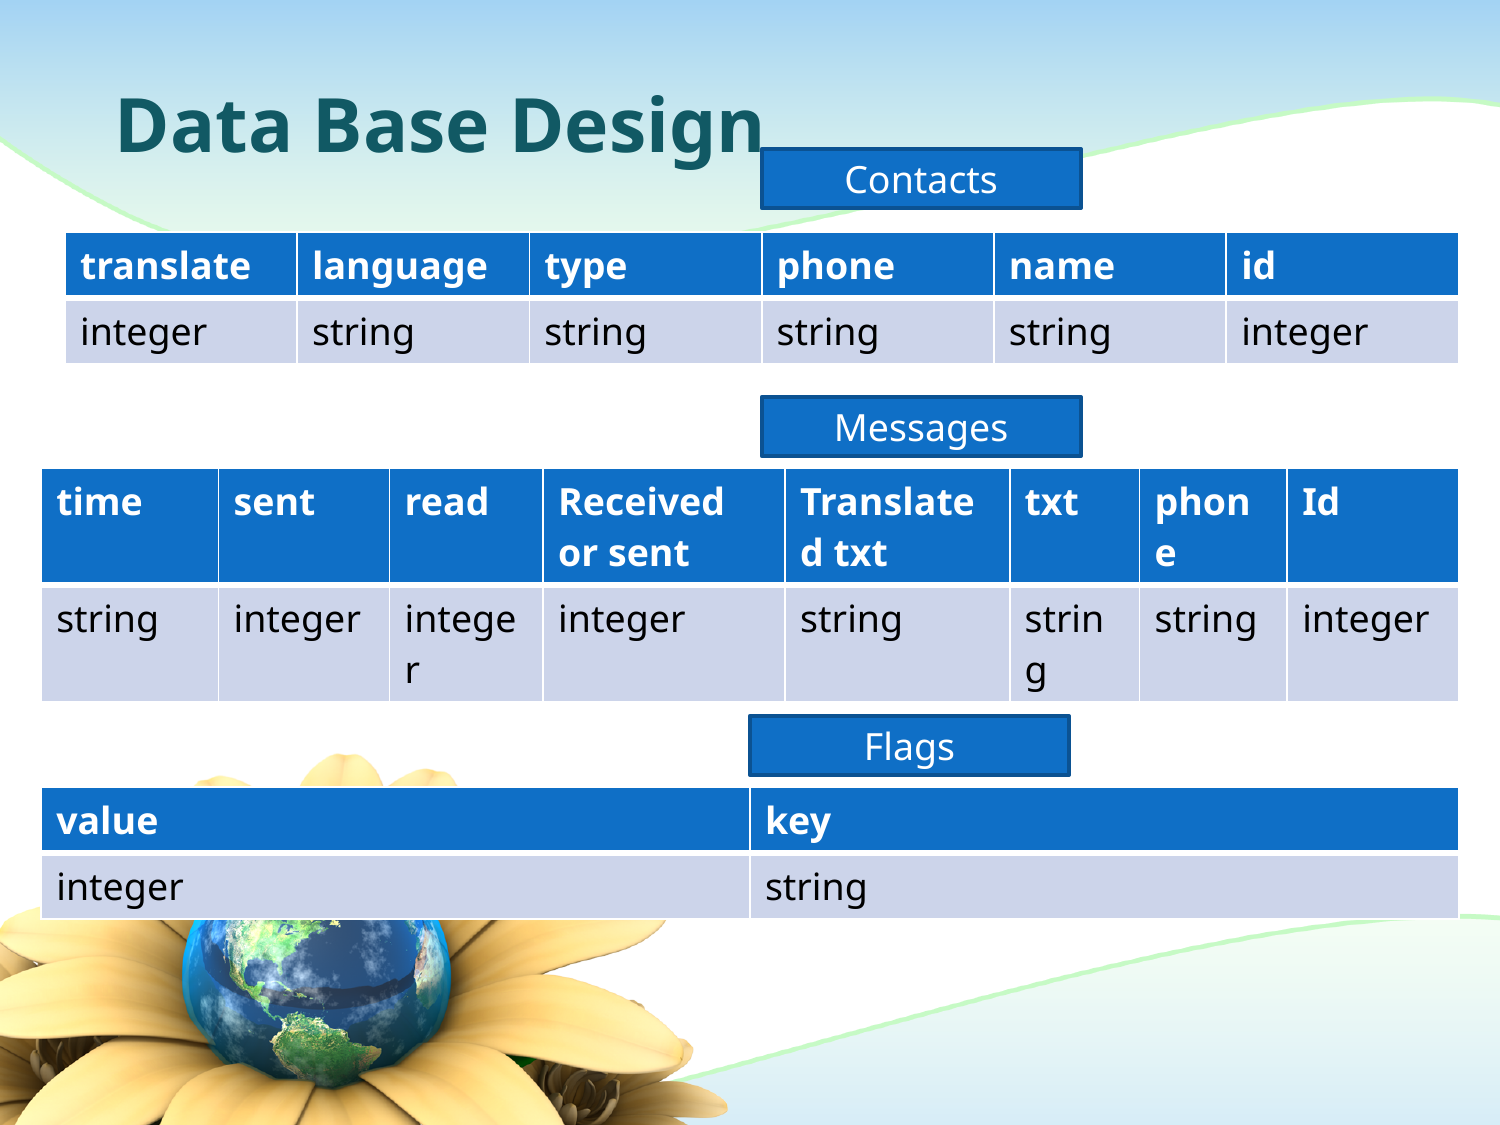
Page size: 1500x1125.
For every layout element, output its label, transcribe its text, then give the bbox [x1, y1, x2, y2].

text_box Flags [748, 714, 1071, 777]
table_cell string [1140, 588, 1286, 701]
table_cell string [751, 856, 1458, 918]
table_cell string [42, 588, 218, 701]
title Data Base Design [99, 70, 1450, 176]
table_header phone [763, 233, 993, 295]
picture [0, 0, 1500, 1125]
table_cell integer [1227, 301, 1458, 363]
table_cell string [995, 301, 1225, 363]
table_cell integer [544, 588, 784, 701]
table_header sent [219, 469, 389, 582]
table_header Id [1288, 469, 1458, 582]
table_header key [751, 788, 1458, 850]
table_cell string [1011, 588, 1139, 701]
table_header translate [66, 233, 296, 295]
table_cell string [530, 301, 761, 363]
table_cell integer [1288, 588, 1458, 701]
table_header txt [1011, 469, 1139, 582]
table_cell string [786, 588, 1009, 701]
table_header phone [1140, 469, 1286, 582]
table_header read [390, 469, 542, 582]
table_cell integer [66, 301, 296, 363]
table_cell string [763, 301, 993, 363]
table_header id [1227, 233, 1458, 295]
text_box Messages [760, 395, 1083, 458]
table_header type [530, 233, 761, 295]
table_cell string [298, 301, 529, 363]
text_box Contacts [760, 147, 1083, 210]
table_header Received or sent [544, 469, 784, 582]
table_header value [42, 788, 749, 850]
table_cell integer [42, 856, 749, 918]
table_cell integer [390, 588, 542, 701]
table_header Translated txt [786, 469, 1009, 582]
table_header language [298, 233, 529, 295]
table_cell integer [219, 588, 389, 701]
table_header time [42, 469, 218, 582]
table_header name [995, 233, 1225, 295]
